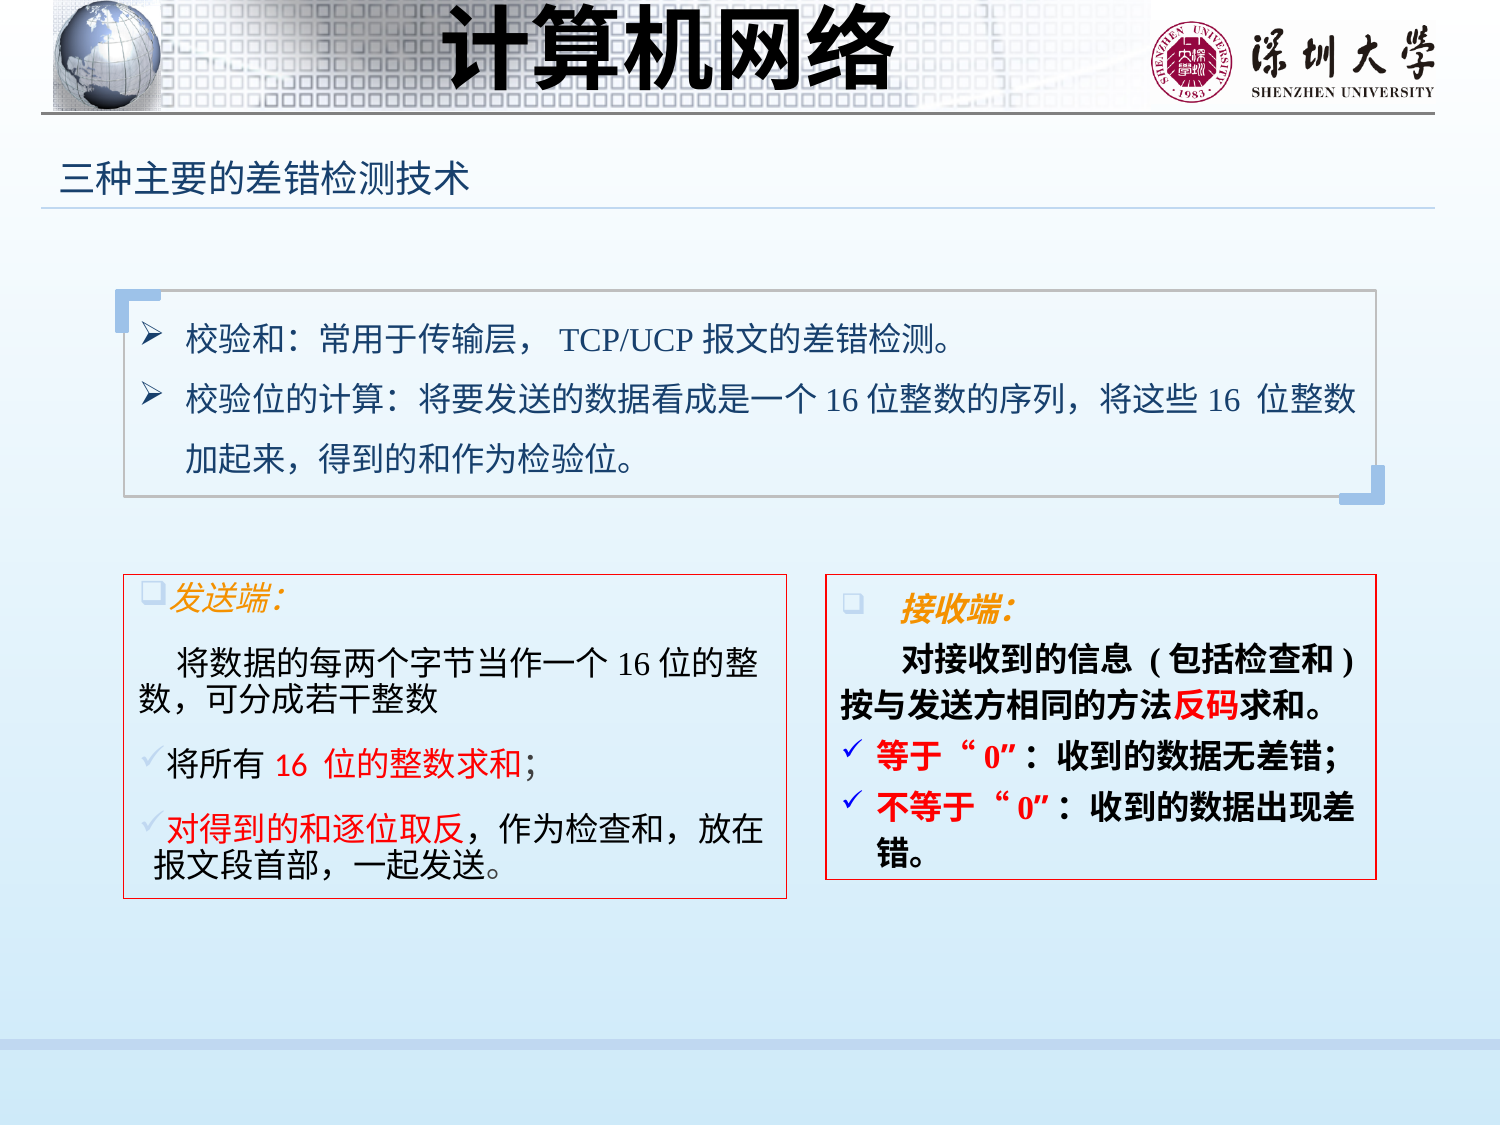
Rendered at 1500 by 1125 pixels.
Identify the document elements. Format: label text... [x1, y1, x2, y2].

text_box 三种主要的差错检测技术 [43, 125, 486, 208]
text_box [115, 290, 1385, 504]
picture [53, 0, 1436, 111]
text_box 接收端： 对接收到的信息 (包括检查和)按与发送方相同的方法反码求和。 等于“0”：收到的数据无差错； 不等于“0”：收到的数据出现差错。 [826, 574, 1376, 880]
text_box 发送端： 将数据的每两个字节当作一个16位的整数，可分成若干整数 将所有16 位的整数求和； 对得到的和逐位取反，作为检查和，放在报文段首部，一起发送。 [123, 574, 787, 899]
